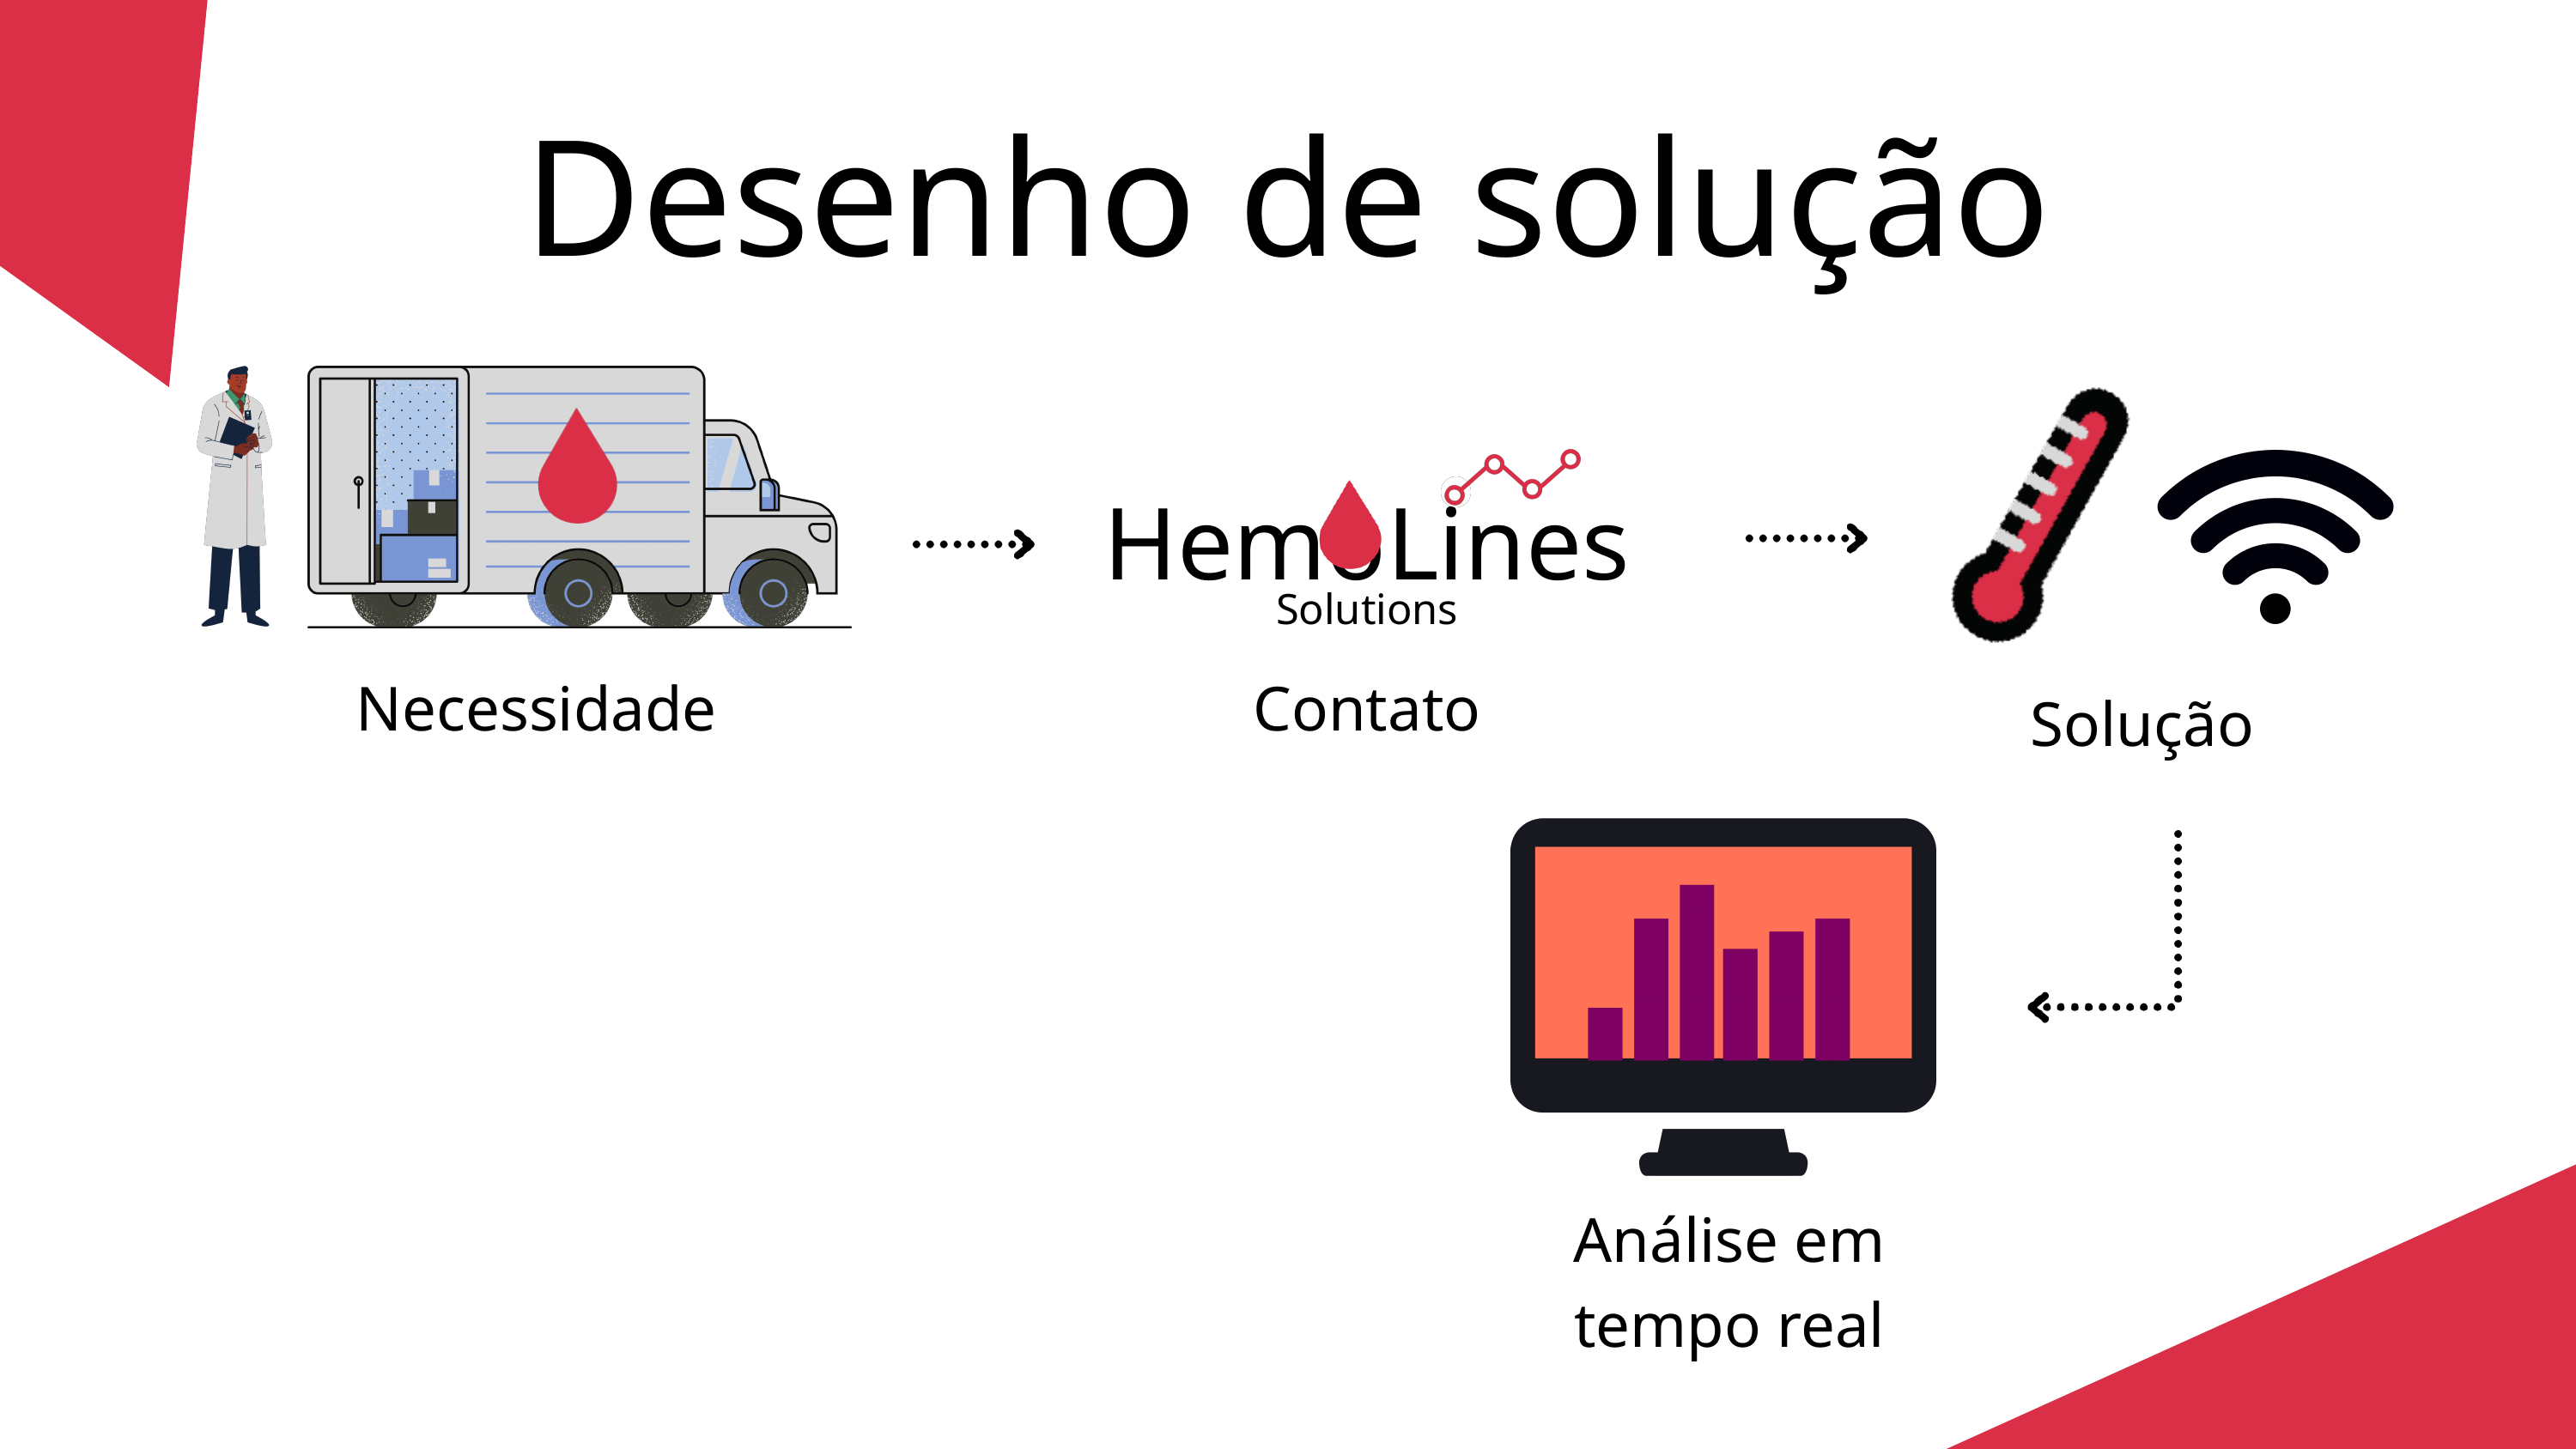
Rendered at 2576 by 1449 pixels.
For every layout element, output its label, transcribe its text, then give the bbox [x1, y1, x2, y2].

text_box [0, 0, 489, 194]
text_box Necessidade [300, 658, 774, 743]
text_box Solutions [1270, 574, 1464, 634]
text_box Análise em tempo real [1473, 1188, 1965, 1360]
picture [197, 366, 272, 628]
picture [307, 366, 852, 628]
picture [1907, 379, 2395, 652]
picture [890, 502, 1051, 571]
text_box HemoLines [1080, 459, 1654, 600]
picture [1510, 818, 1937, 1177]
picture [1440, 449, 1581, 507]
text_box Desenho de solução [465, 63, 2111, 288]
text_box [1971, 1050, 2576, 1449]
picture [1722, 496, 1884, 565]
text_box Solução [1905, 673, 2379, 759]
text_box Contato [1130, 658, 1604, 743]
picture [2020, 818, 2202, 1032]
picture [1317, 477, 1385, 575]
